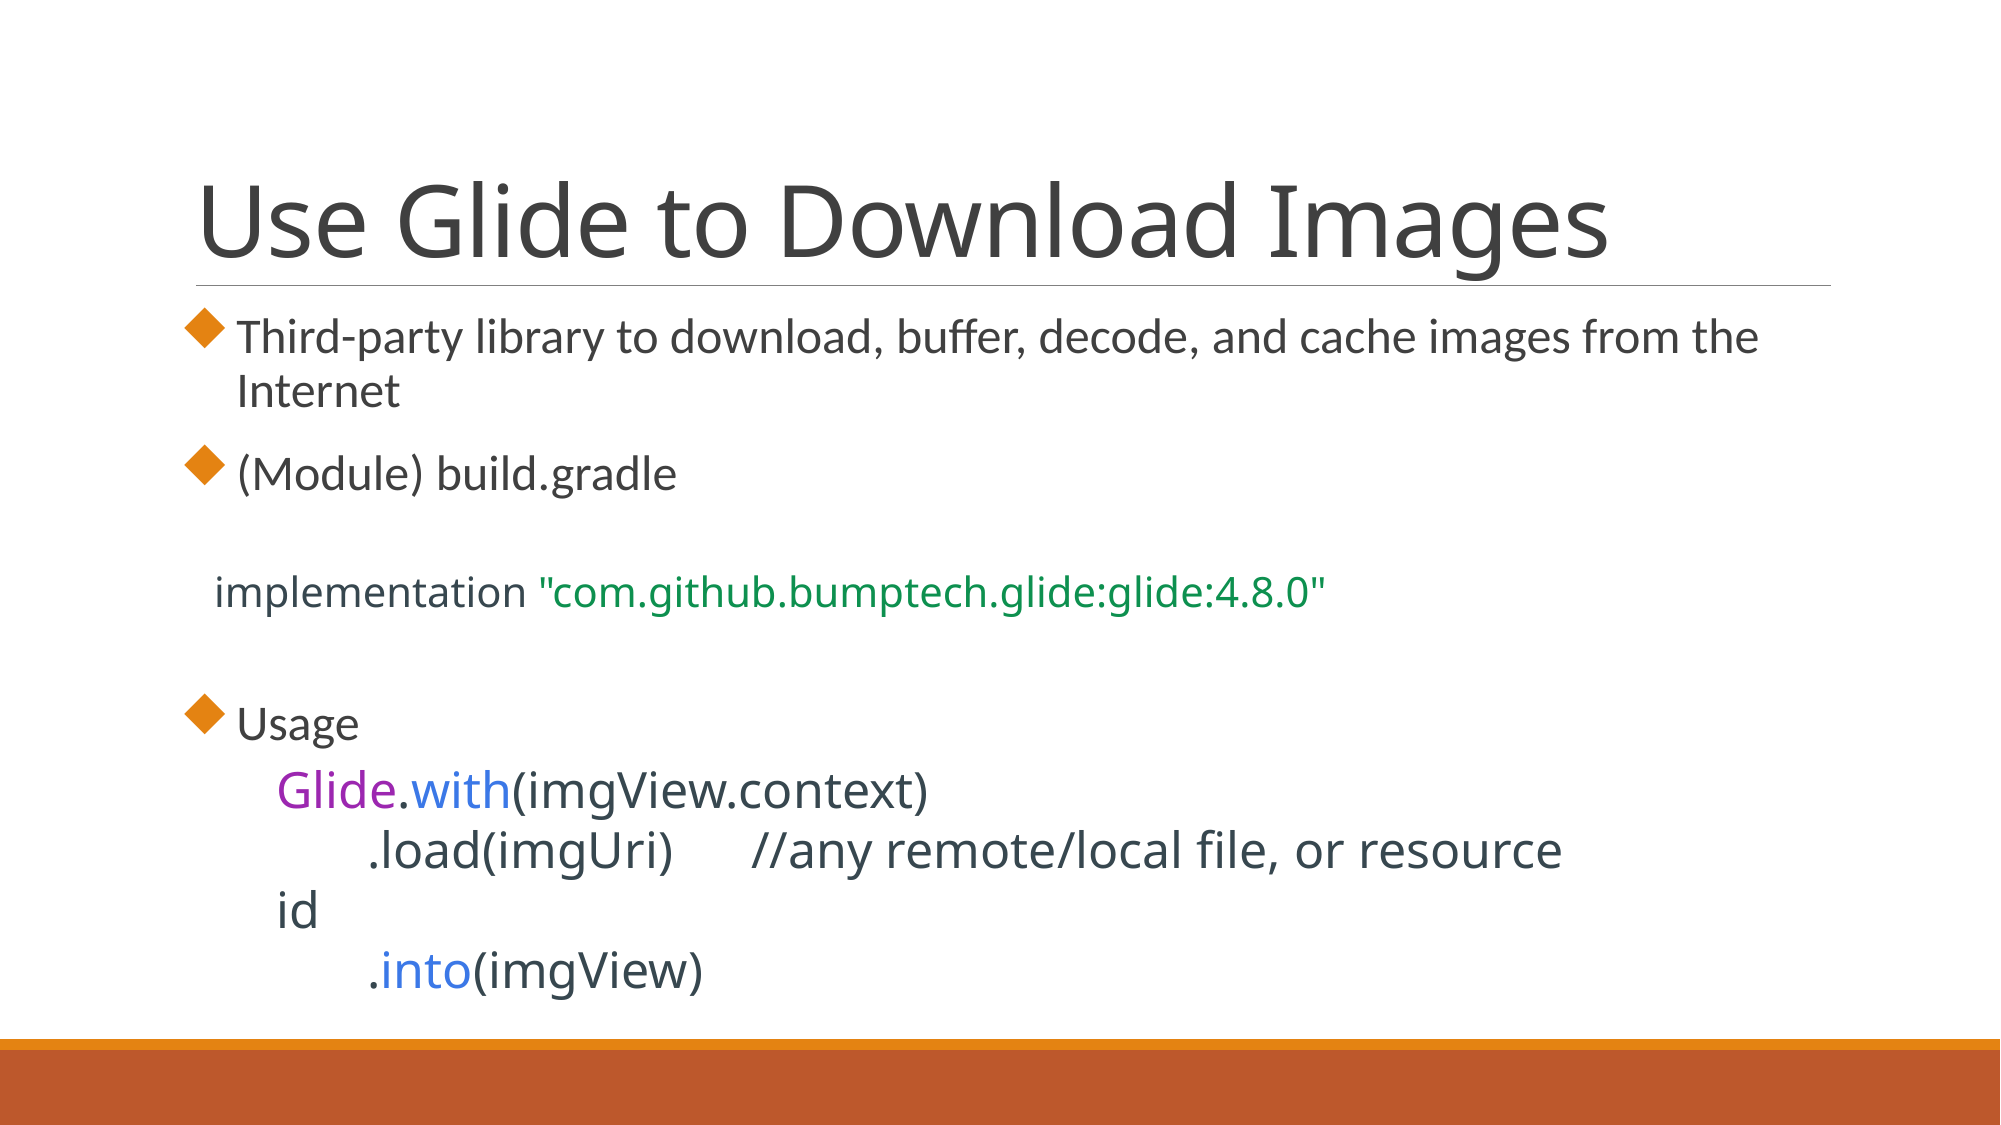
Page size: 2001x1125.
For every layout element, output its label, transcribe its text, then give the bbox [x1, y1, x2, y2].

text_box implementation "com.github.bumptech.glide:glide:4.8.0" [214, 548, 1337, 633]
text_box Glide.with(imgView.context) .load(imgUri) //any remote/local file, or resource id .into(imgView) [276, 742, 1605, 1016]
title Use Glide to Download Images [180, 47, 1830, 285]
list Third-party library to download, buffer, decode, and cache images from the Internet (Module) build.gradle Usage [180, 302, 1830, 963]
